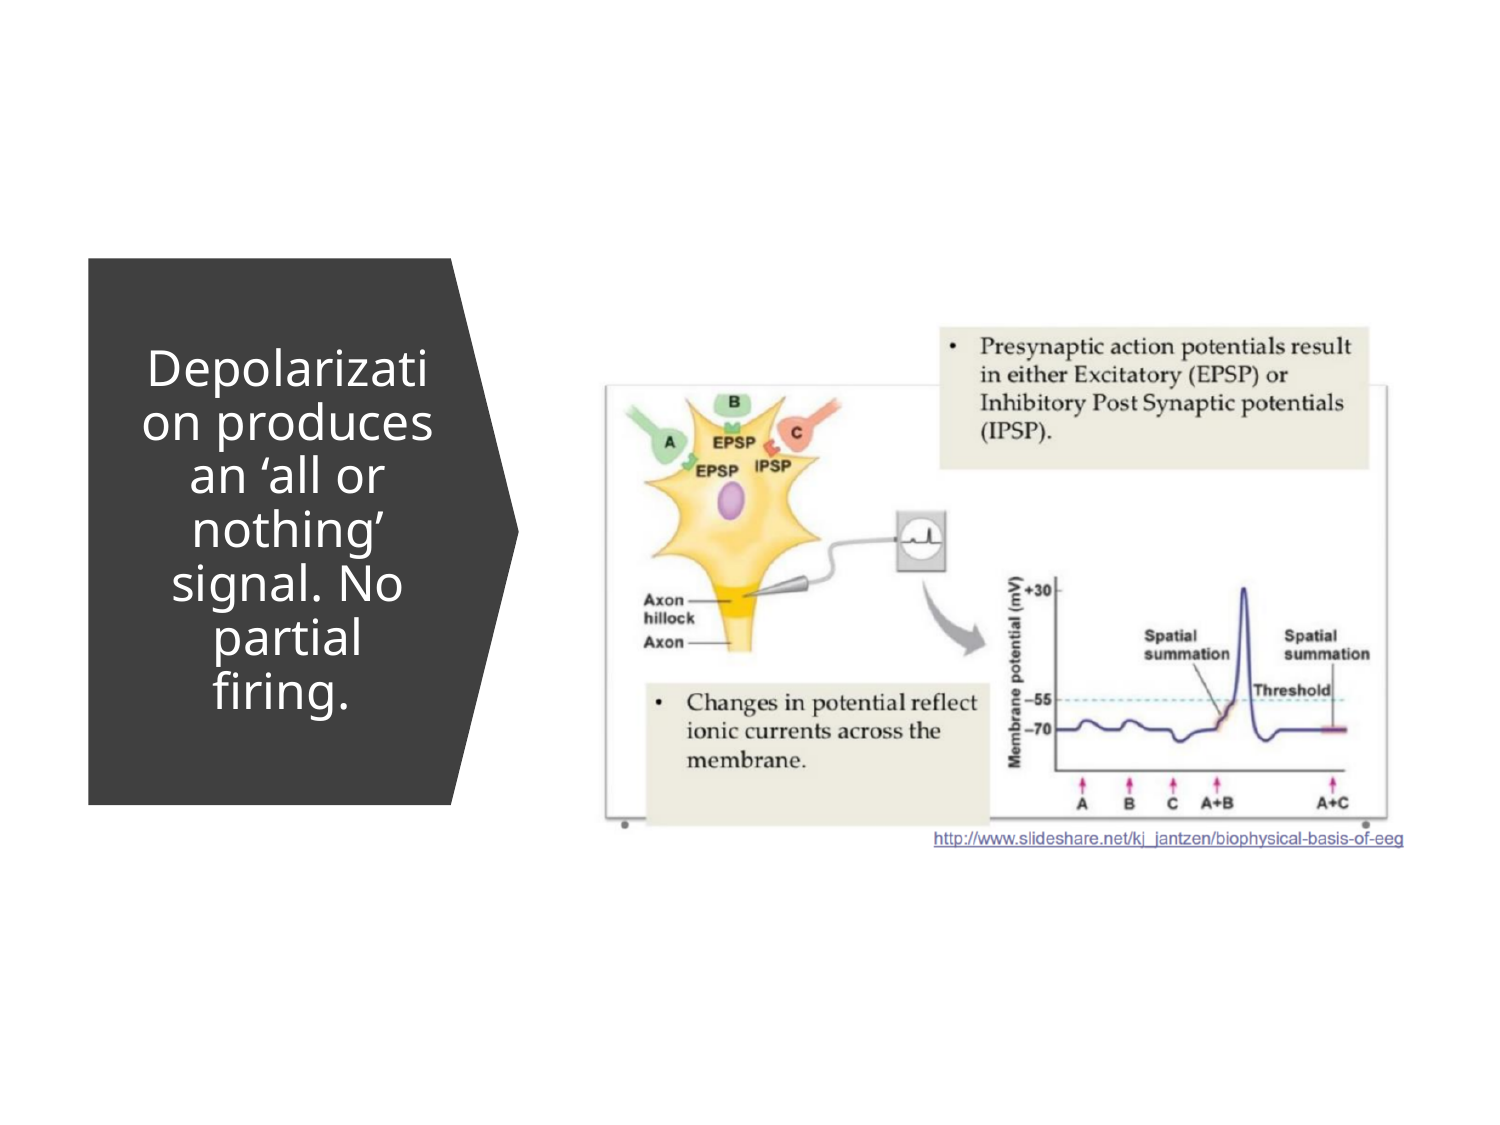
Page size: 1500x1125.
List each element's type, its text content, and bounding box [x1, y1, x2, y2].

picture [587, 273, 1422, 852]
text_box [87, 257, 520, 807]
text_box Depolarization produces an ‘all or nothing’ signal. No partial firing. [126, 322, 450, 741]
